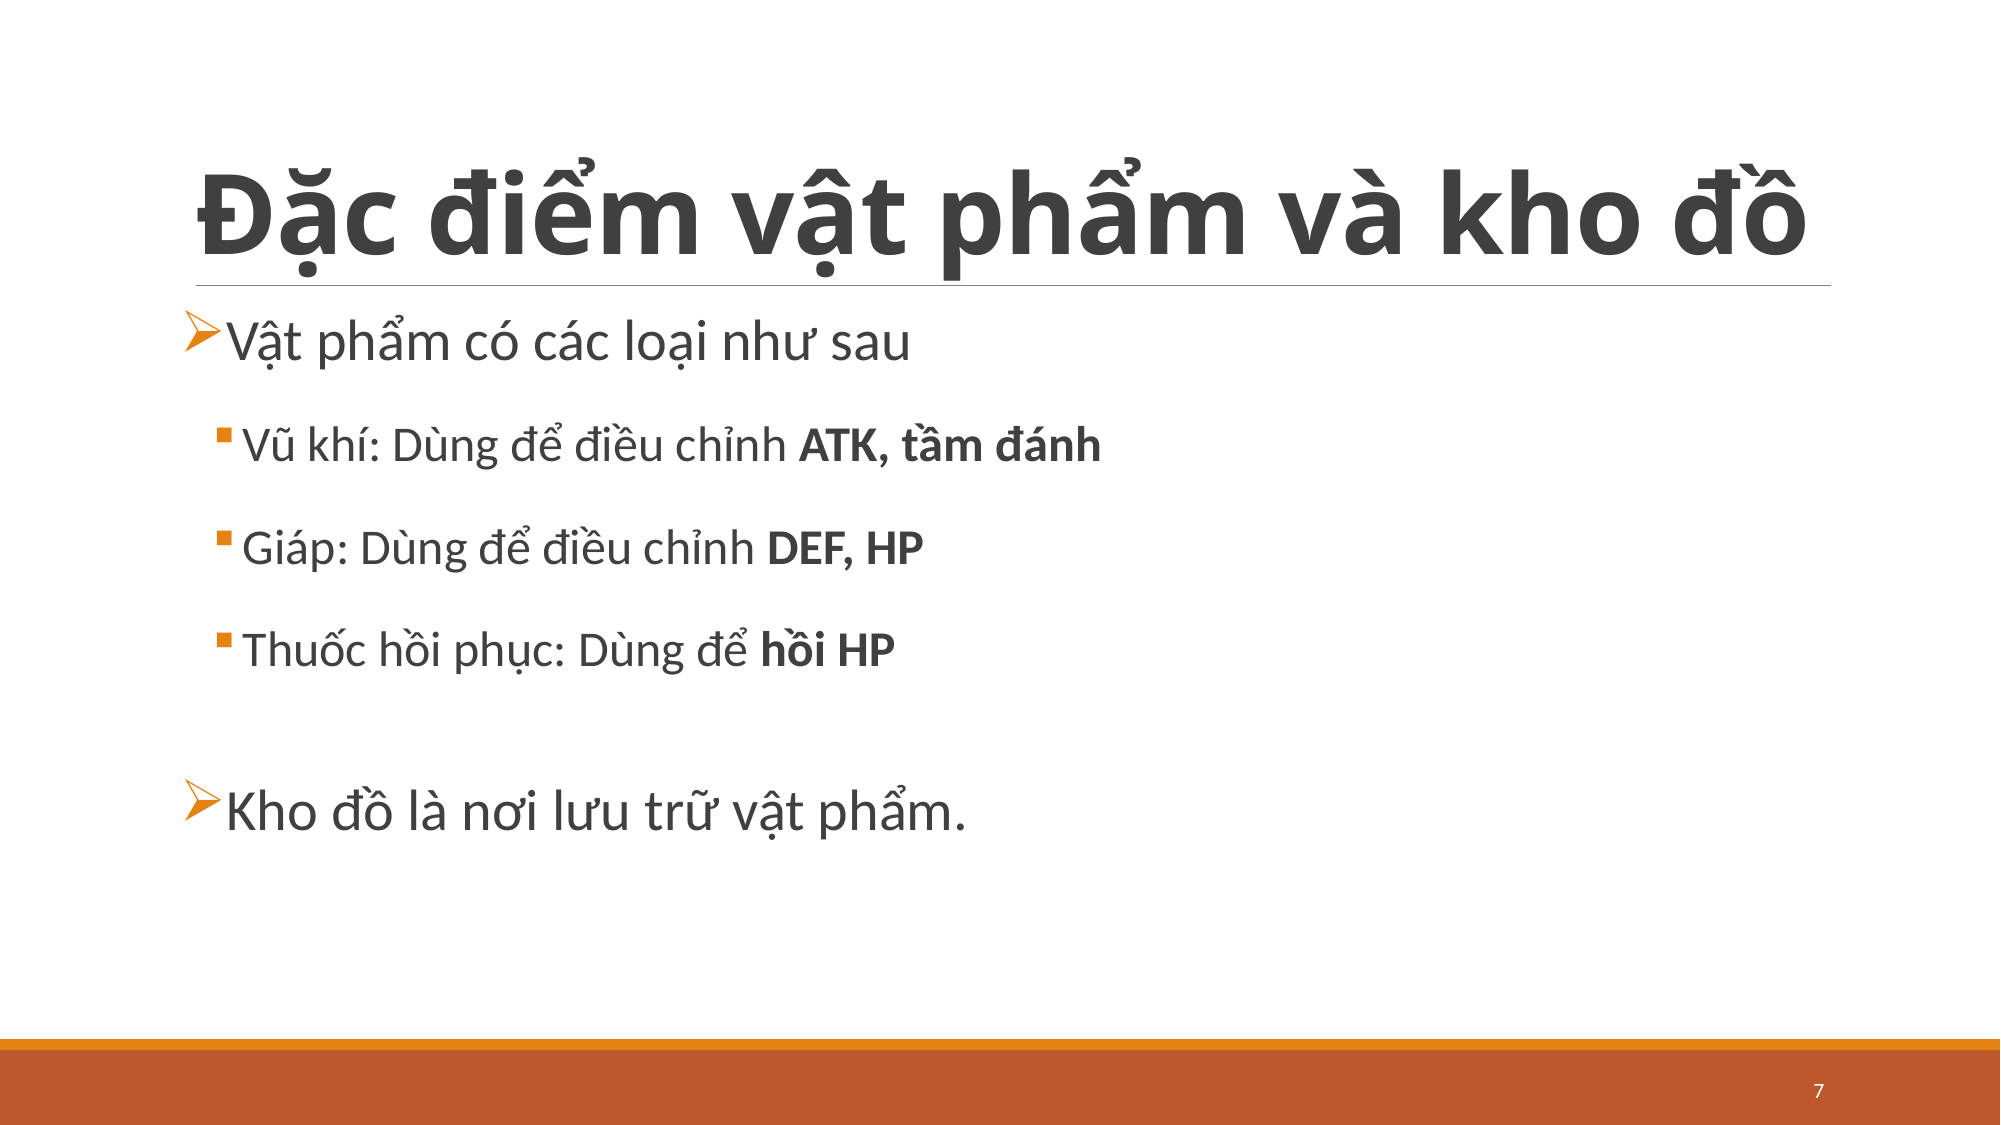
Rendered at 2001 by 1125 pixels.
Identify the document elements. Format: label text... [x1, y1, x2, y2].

list Vật phẩm có các loại như sau Vũ khí: Dùng để điều chỉnh ATK, tầm đánh Giáp: Dùng để điều chỉnh DEF, HP Thuốc hồi phục: Dùng để hồi HP Kho đồ là nơi lưu trữ vật phẩm. [180, 302, 1830, 963]
slide_number 7 [1624, 1059, 1840, 1120]
title Đặc điểm vật phẩm và kho đồ [180, 47, 1830, 285]
